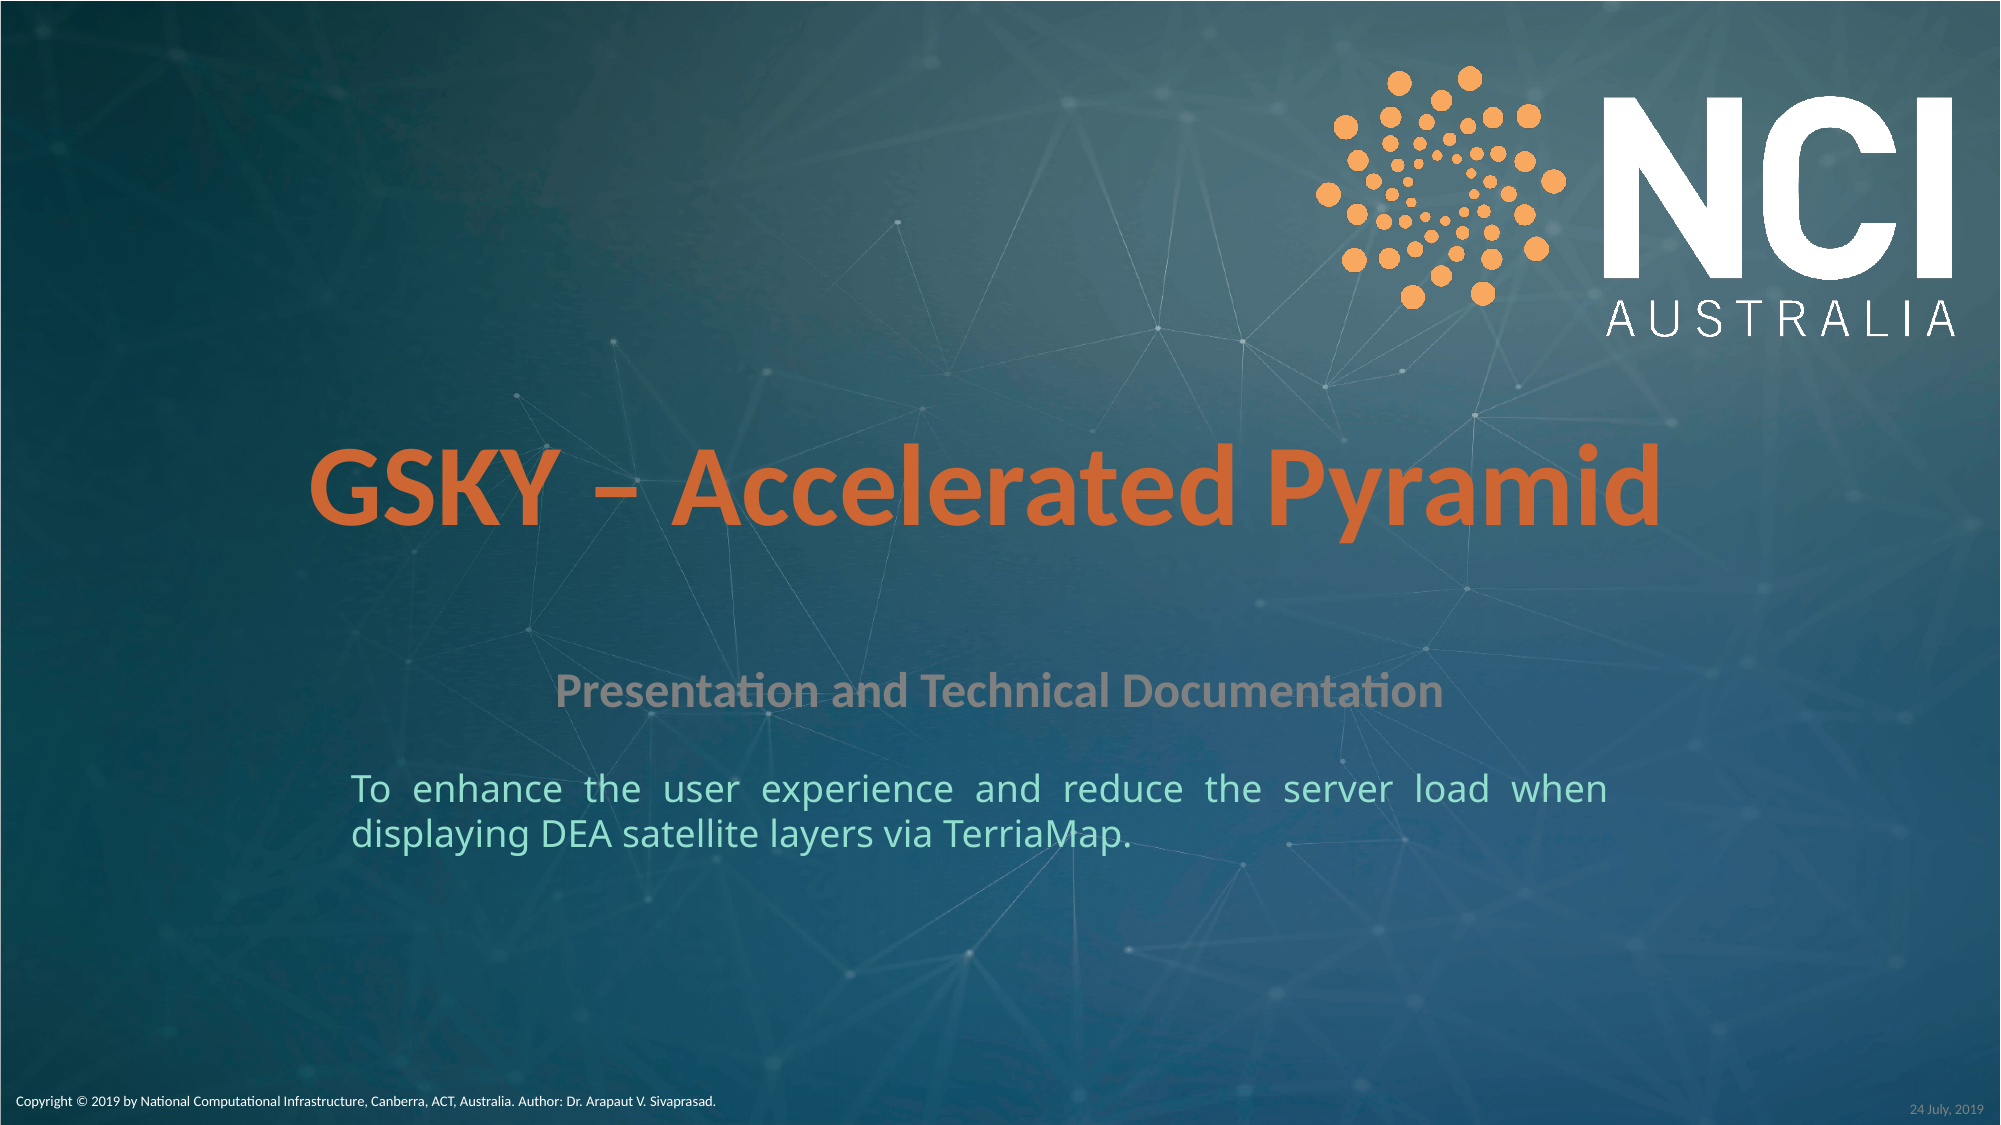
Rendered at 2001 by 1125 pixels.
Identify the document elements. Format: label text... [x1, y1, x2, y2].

text_box 24 July, 2019 [1834, 1092, 1999, 1125]
text_box To enhance the user experience and reduce the server load when displaying DEA satellite layers via TerriaMap. [336, 757, 1625, 863]
text_box Copyright © 2019 by National Computational Infrastructure, Canberra, ACT, Australia. Author: Dr. Arapaut V. Sivaprasad. [0, 1078, 893, 1123]
title GSKY – Accelerated Pyramid [274, 403, 1700, 558]
subtitle Presentation and Technical Documentation [287, 637, 1713, 729]
picture [2, 2, 2000, 1125]
